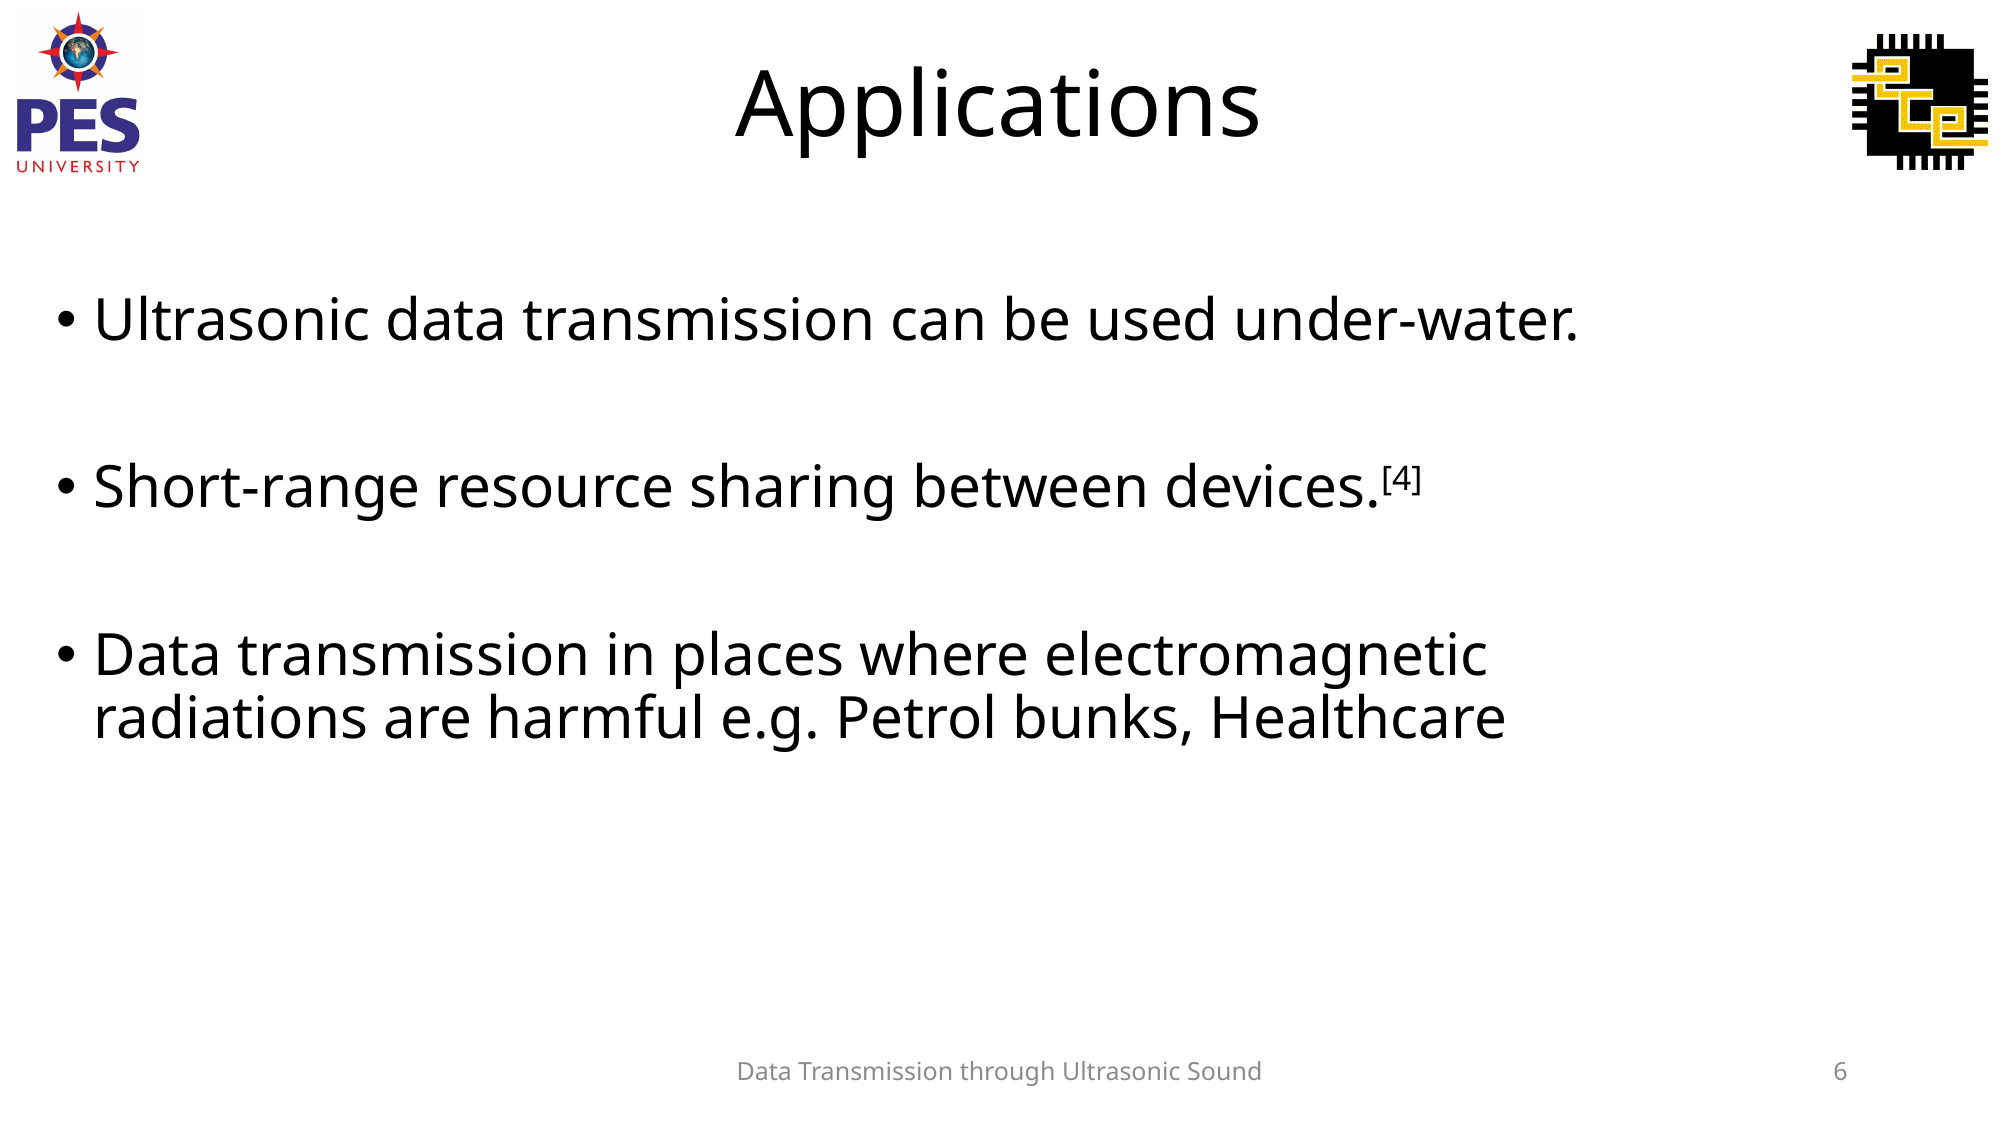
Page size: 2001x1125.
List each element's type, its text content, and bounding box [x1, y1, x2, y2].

picture [1852, 34, 1988, 170]
slide_number 6 [1412, 1042, 1863, 1103]
list Ultrasonic data transmission can be used under-water. Short-range resource sharing between devices.[4] Data transmission in places where electromagnetic radiations are harmful e.g. Petrol bunks, Healthcare [41, 202, 1766, 990]
picture [10, 7, 147, 177]
footer Data Transmission through Ultrasonic Sound [662, 1042, 1338, 1103]
title Applications [146, 36, 1853, 178]
